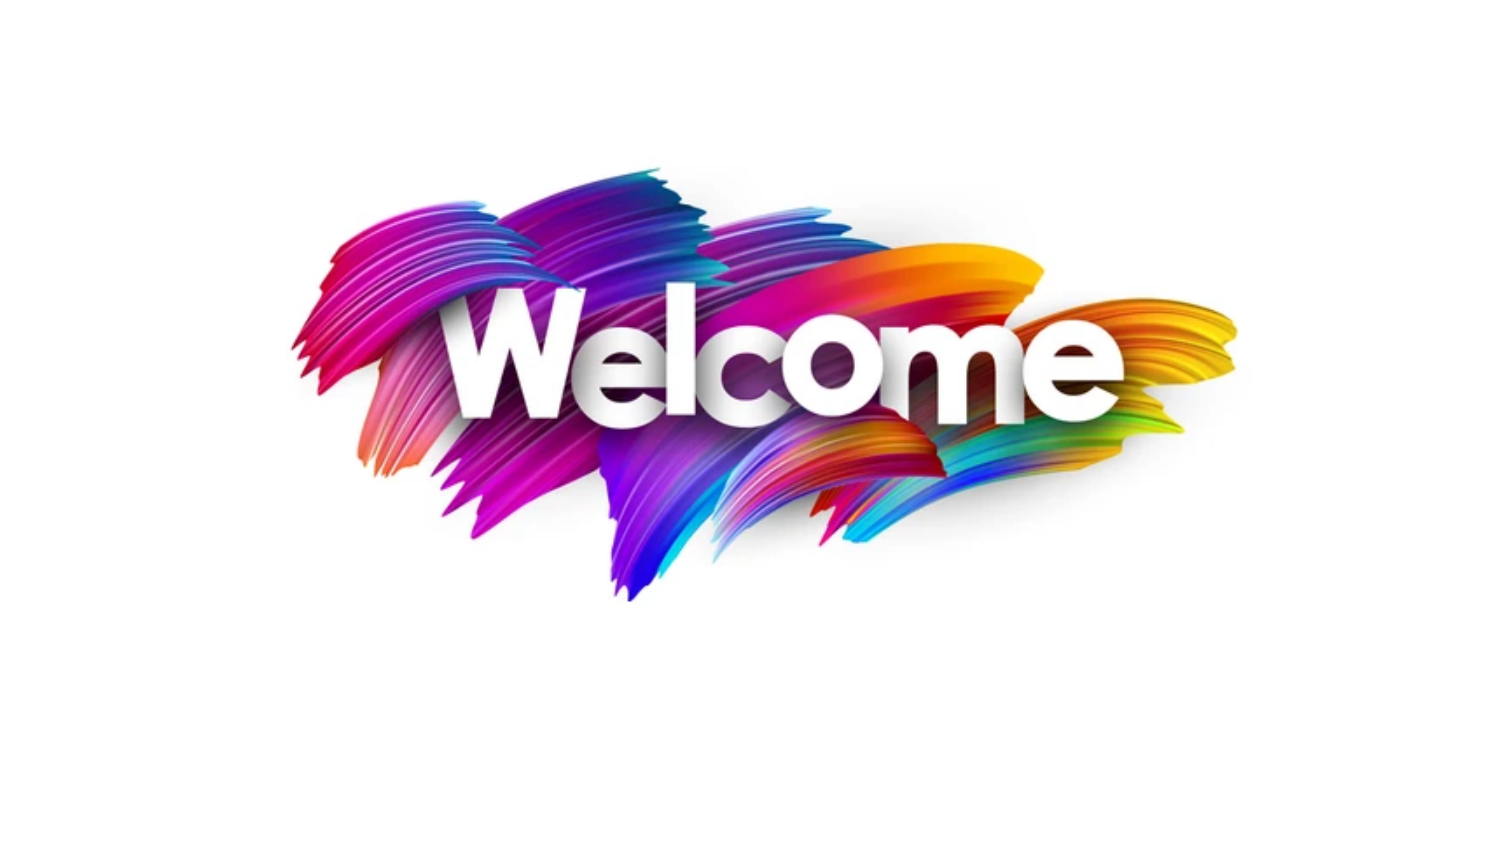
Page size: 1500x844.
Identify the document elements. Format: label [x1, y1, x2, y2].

picture [273, 145, 1271, 608]
